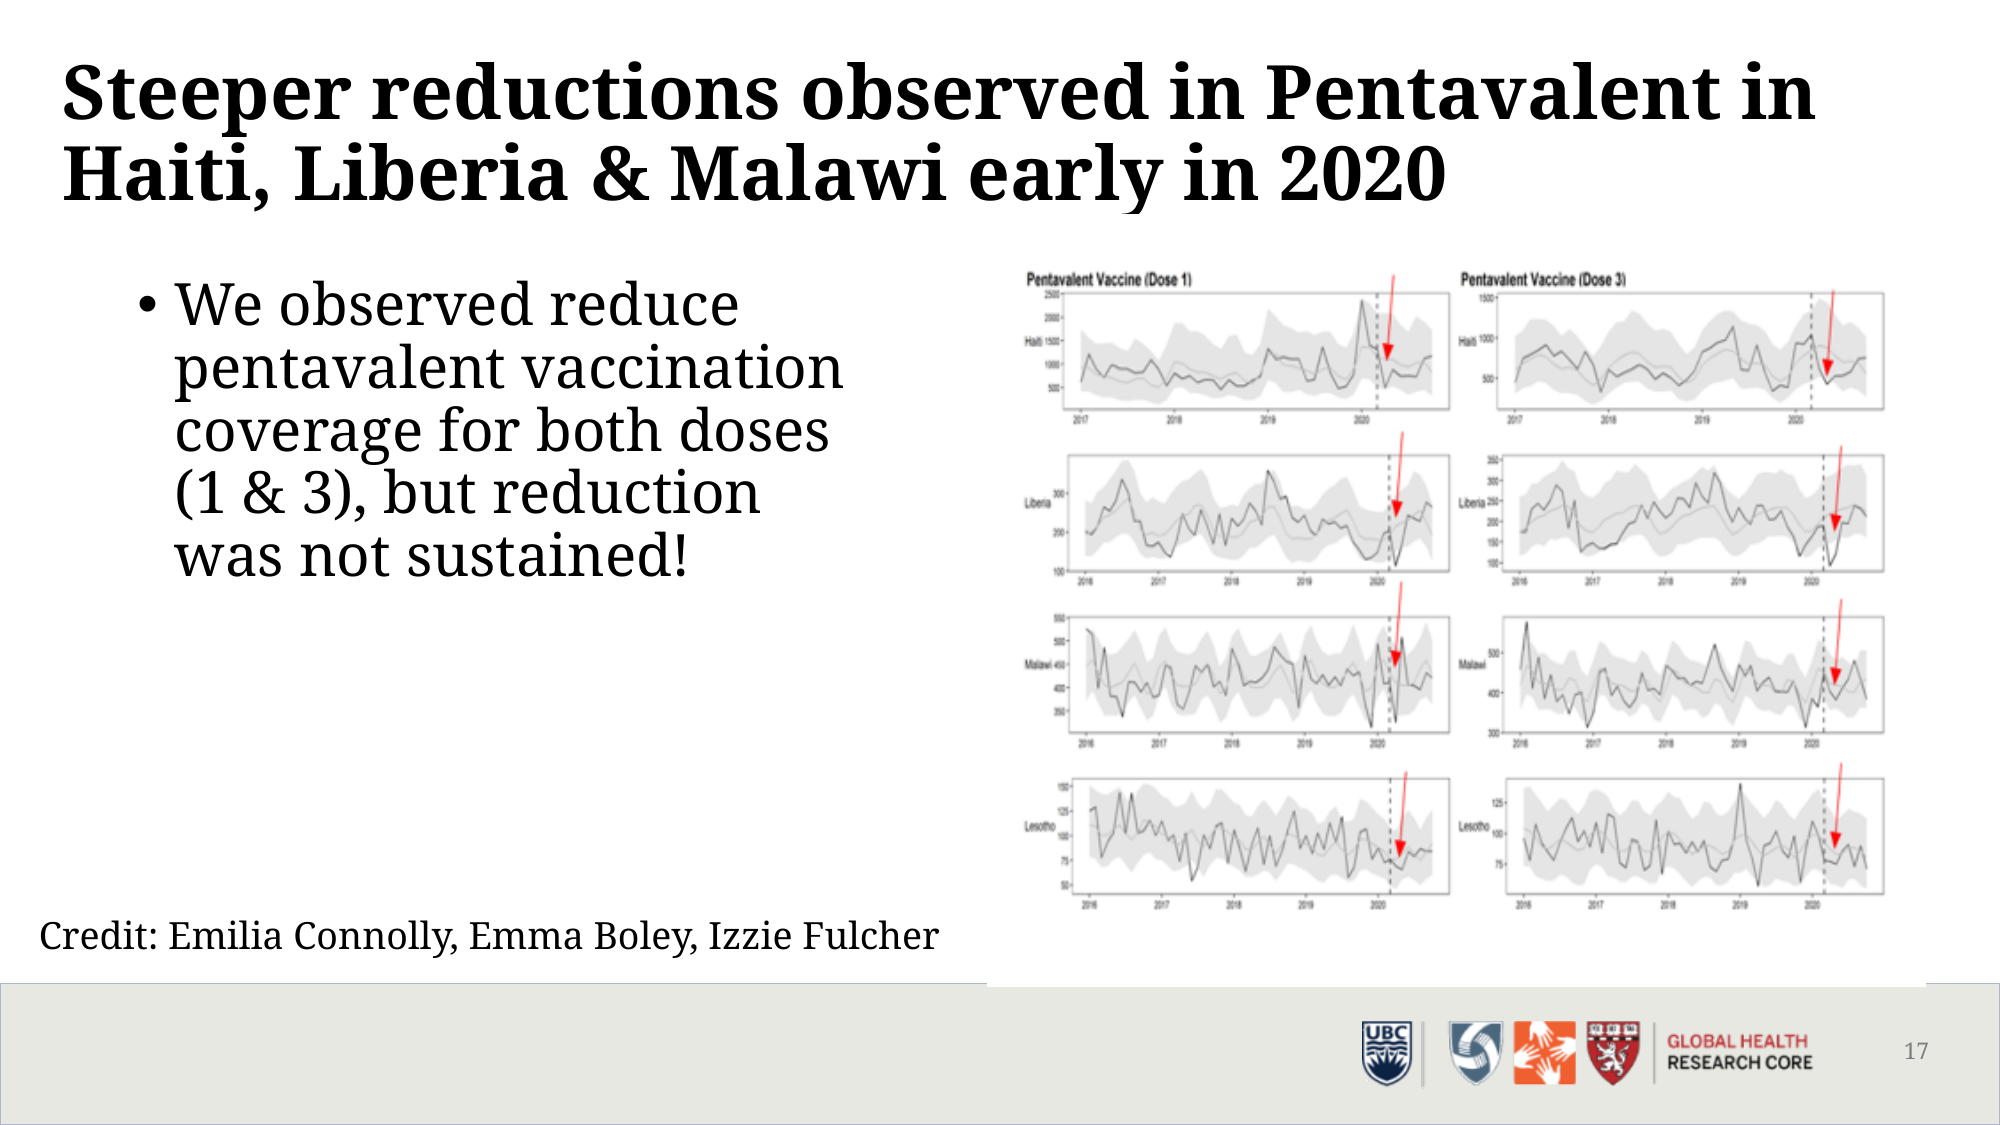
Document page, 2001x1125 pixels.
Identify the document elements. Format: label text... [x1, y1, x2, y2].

list We observed reduce pentavalent vaccination coverage for both doses (1 & 3), but reduction was not sustained! [137, 267, 887, 904]
title Steeper reductions observed in Pentavalent in Haiti, Liberia & Malawi early in 2020 [62, 15, 1863, 225]
text_box Credit: Emilia Connolly, Emma Boley, Izzie Fulcher [24, 904, 956, 965]
picture [1362, 1021, 1859, 1114]
picture [987, 214, 1926, 987]
